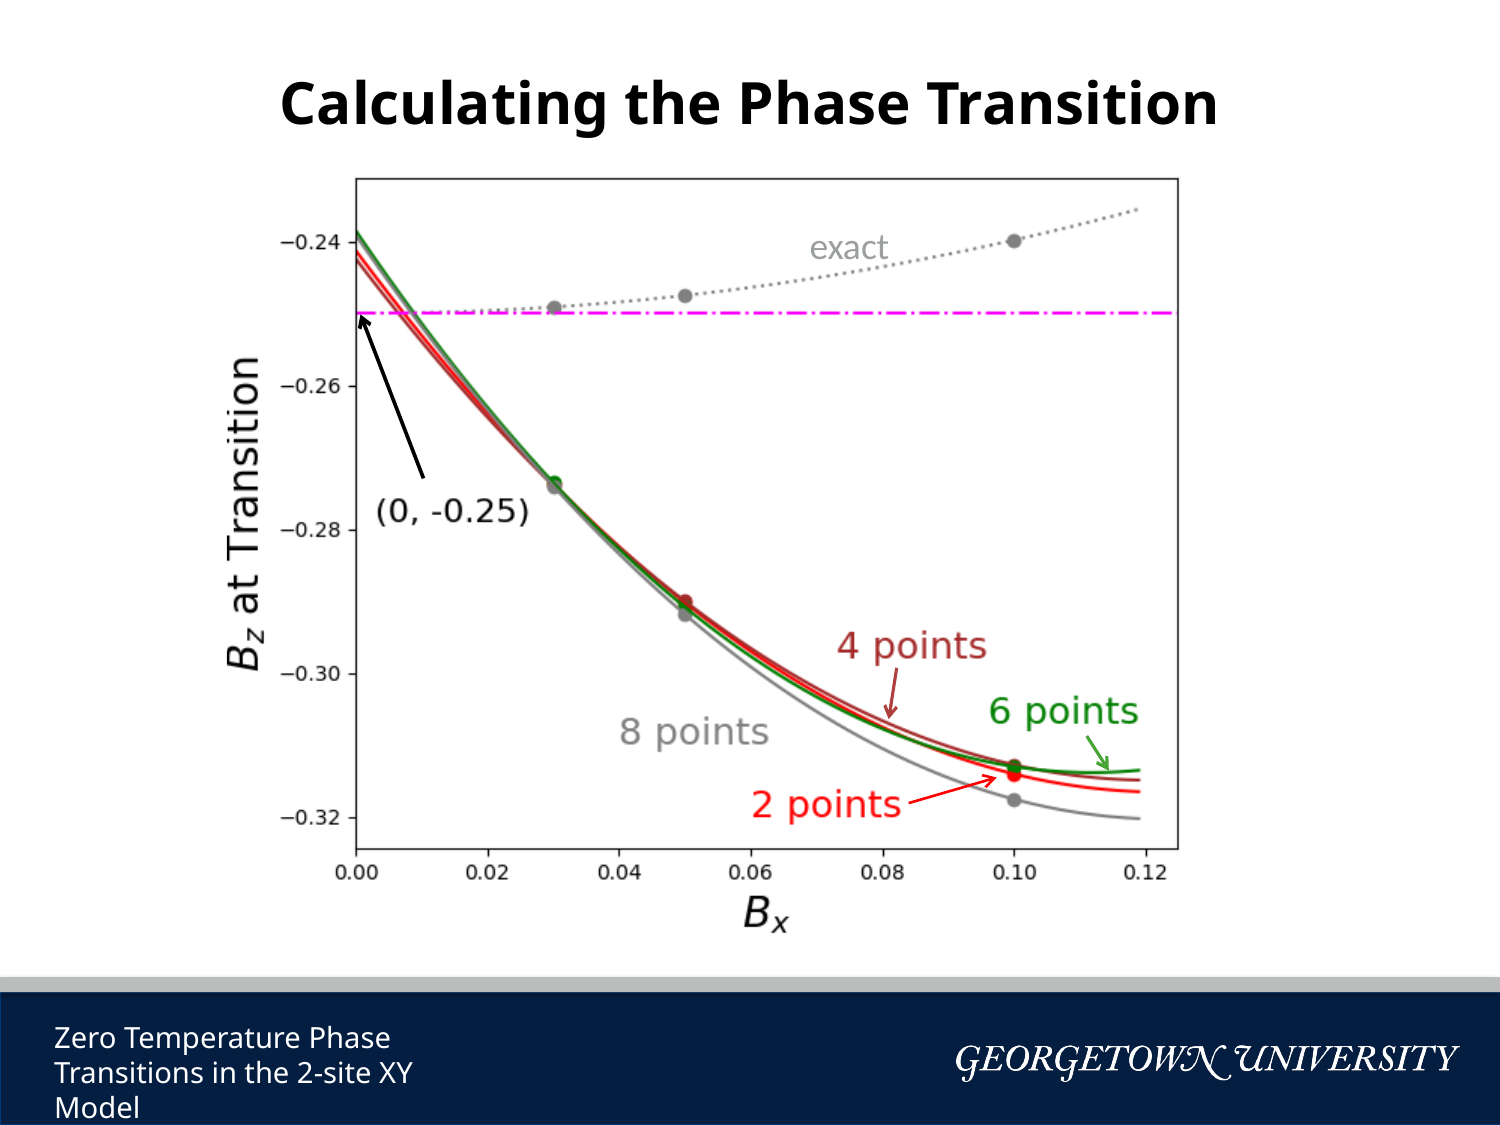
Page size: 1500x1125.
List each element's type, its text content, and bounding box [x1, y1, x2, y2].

picture [956, 1045, 1460, 1082]
text_box Calculating the Phase Transition [253, 58, 1246, 144]
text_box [226, 165, 1194, 942]
text_box Zero Temperature Phase Transitions in the 2-site XY Model [39, 1011, 515, 1125]
